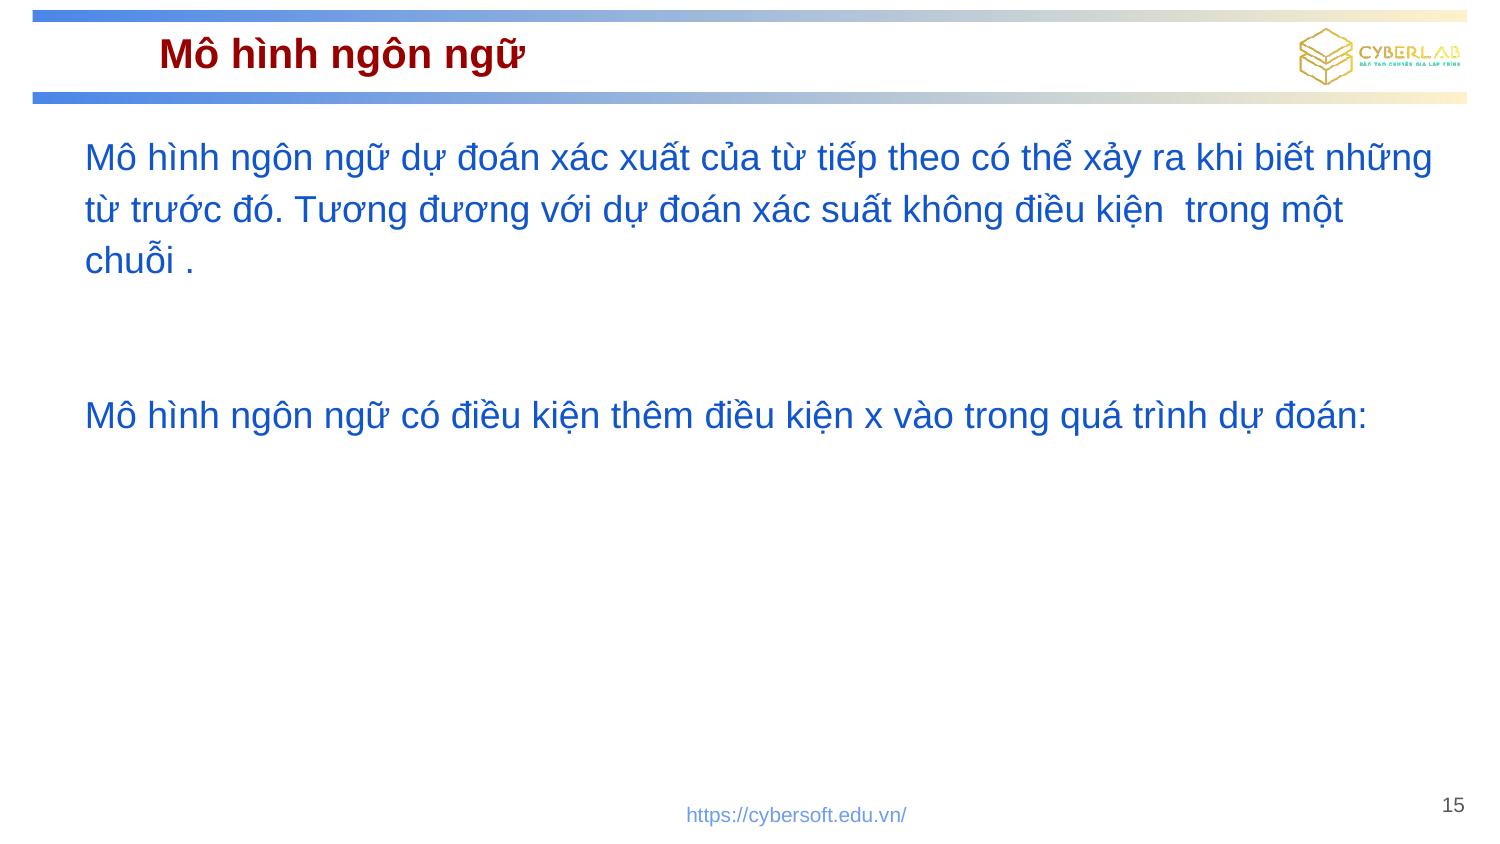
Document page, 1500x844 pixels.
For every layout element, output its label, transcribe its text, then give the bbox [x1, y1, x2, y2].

slide_number 15 [1389, 782, 1480, 830]
picture [1449, 28, 1468, 85]
title Mô hình ngôn ngữ [144, 12, 1449, 93]
